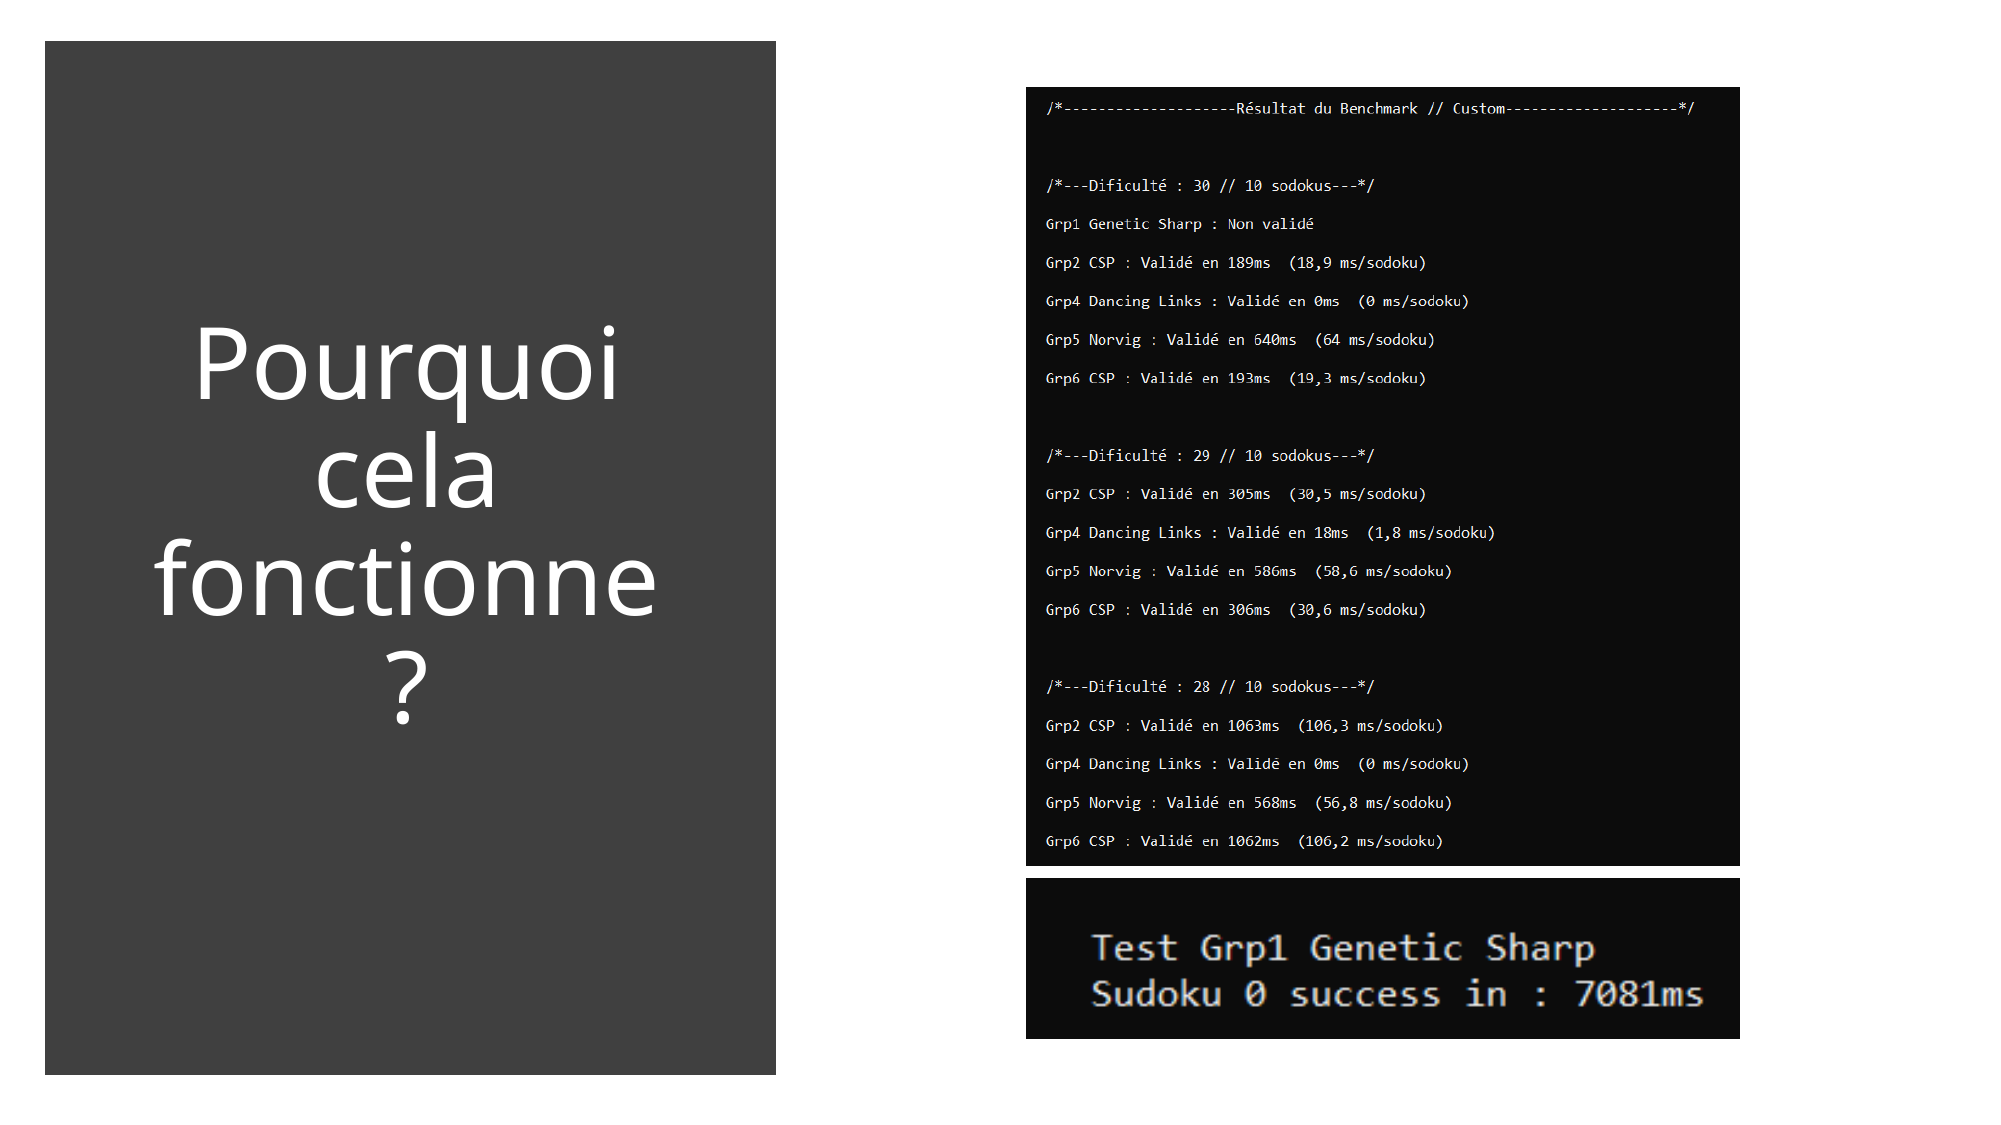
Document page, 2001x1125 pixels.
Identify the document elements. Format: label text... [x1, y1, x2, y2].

picture [1026, 87, 1740, 866]
title Pourquoi cela fonctionne? [121, 121, 693, 936]
picture [1026, 878, 1740, 1039]
text_box [54, 50, 767, 1066]
